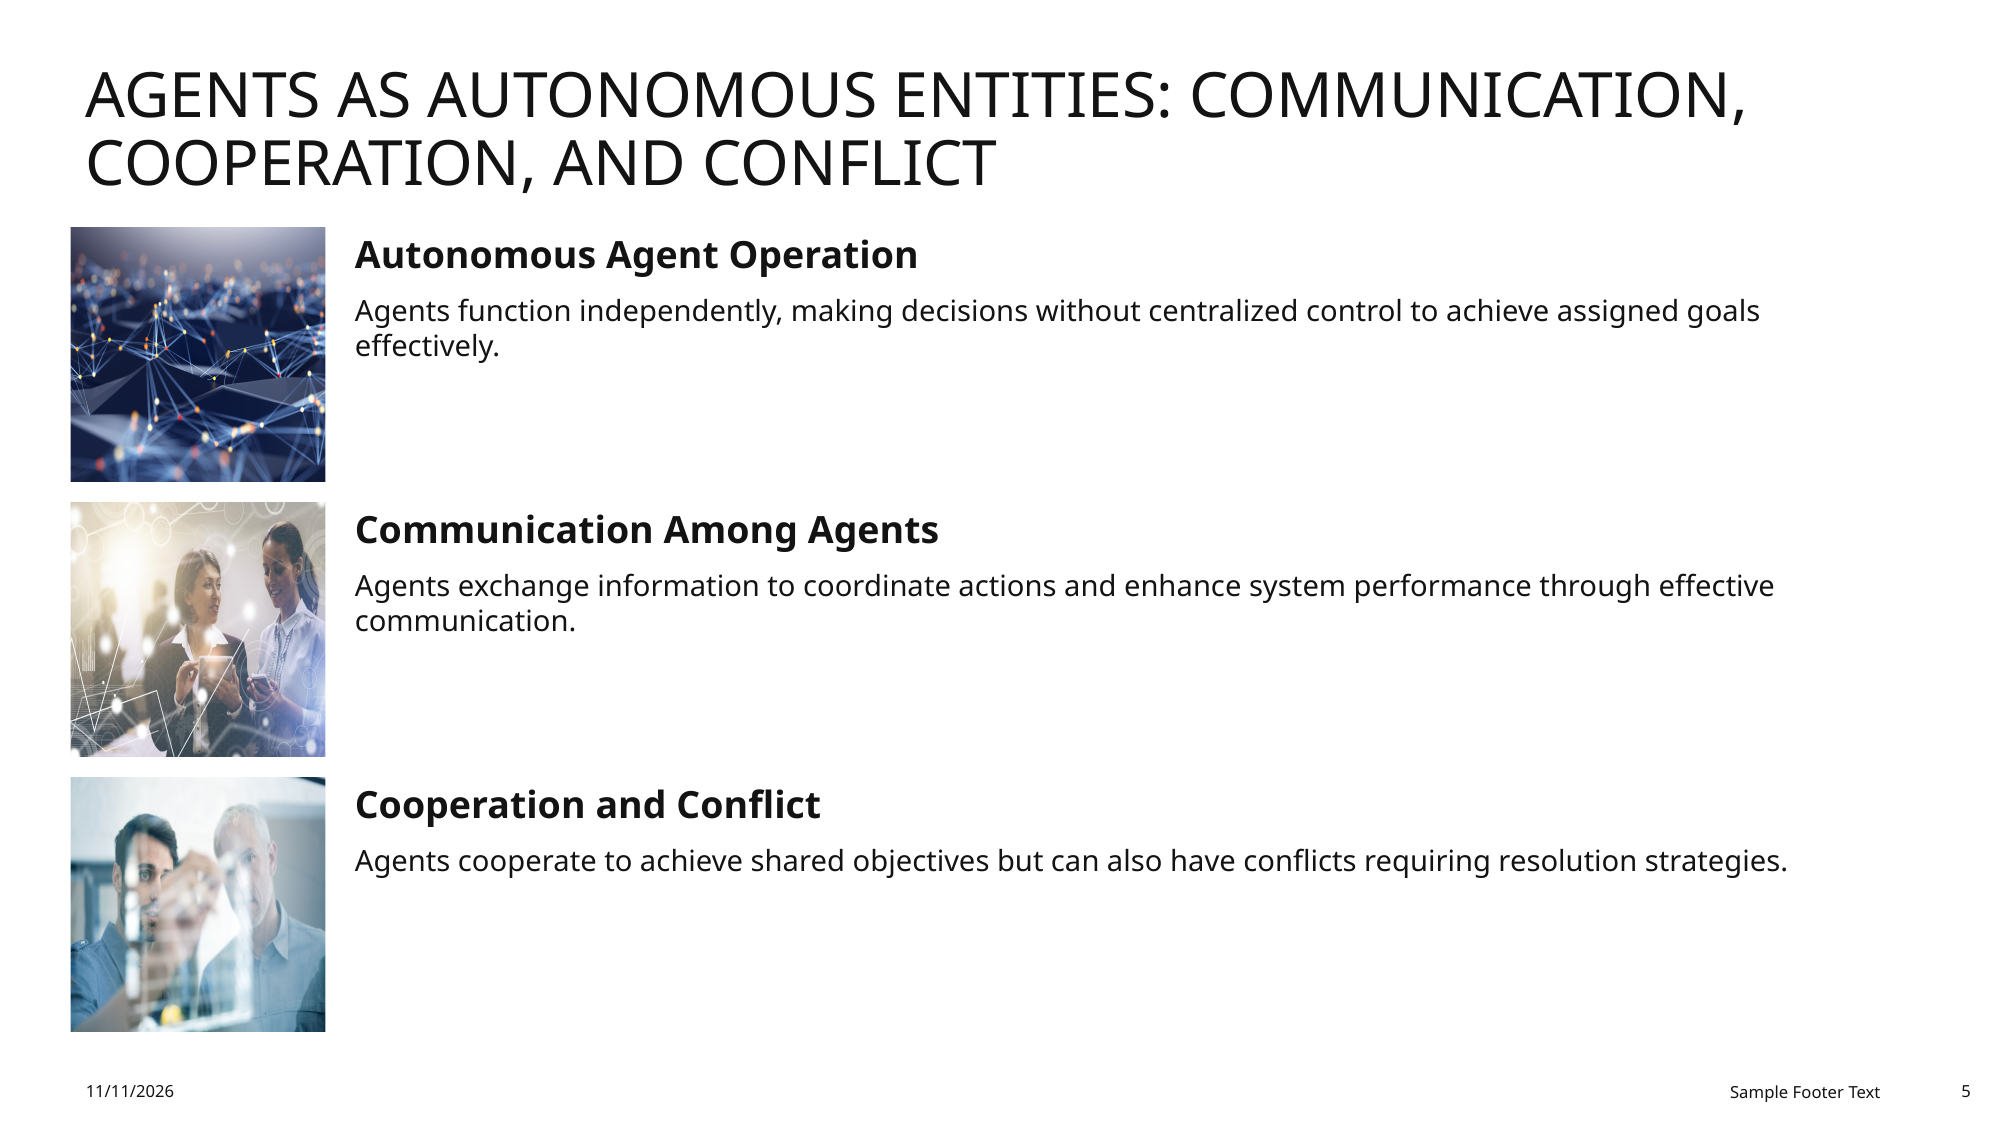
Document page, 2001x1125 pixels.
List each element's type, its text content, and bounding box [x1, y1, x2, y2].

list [70, 227, 1896, 1032]
title Agents as Autonomous Entities: Communication, Cooperation, and Conflict [70, 48, 1896, 207]
footer Sample Footer Text [1458, 1064, 1896, 1120]
slide_number 5 [1910, 1064, 1986, 1120]
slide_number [70, 1064, 537, 1120]
